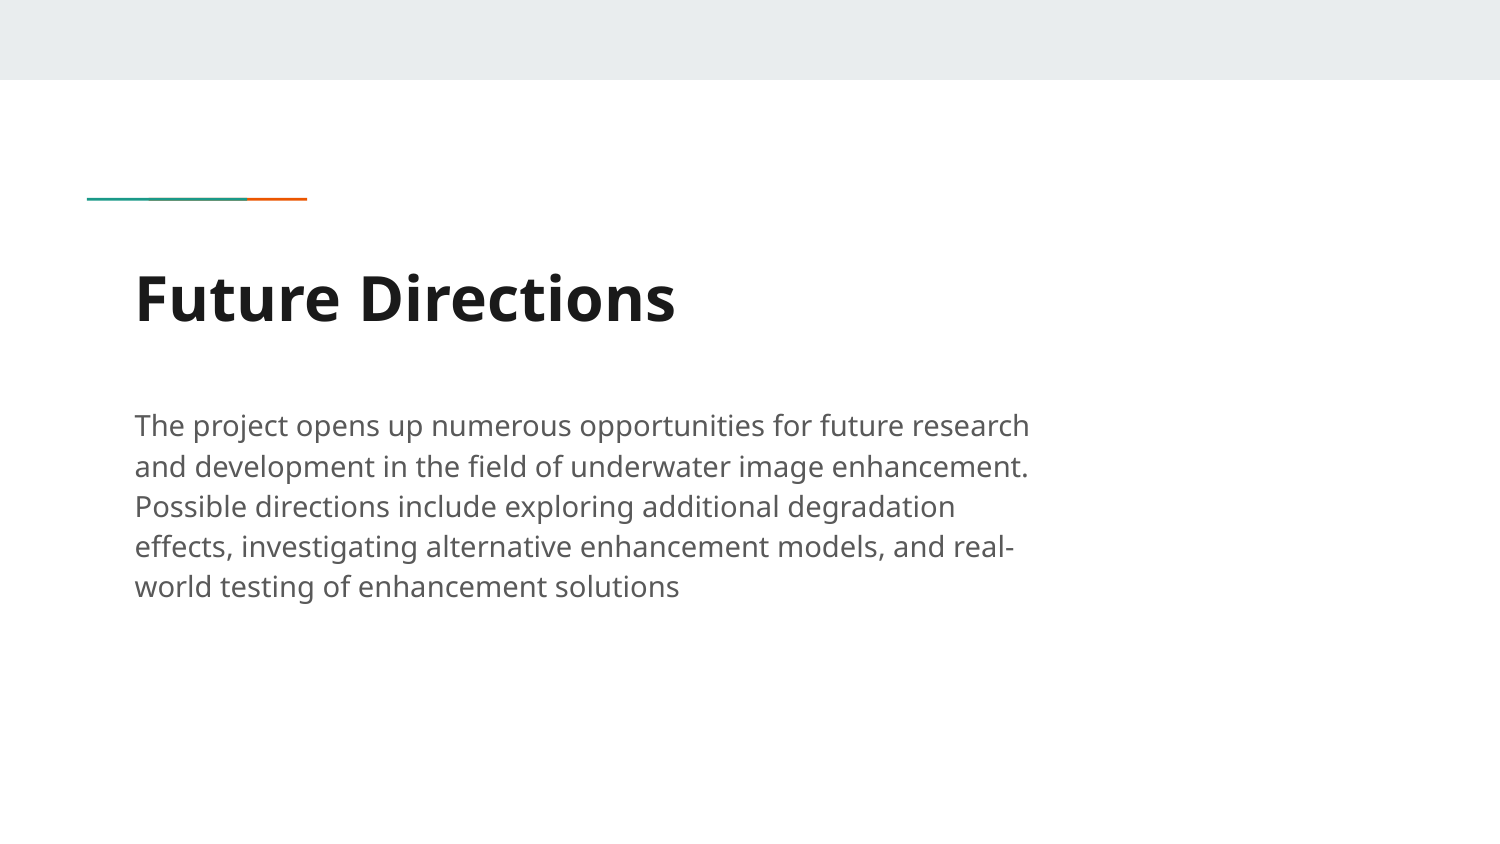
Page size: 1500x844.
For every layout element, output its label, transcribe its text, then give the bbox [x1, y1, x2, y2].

title Future Directions [119, 244, 1381, 333]
list The project opens up numerous opportunities for future research and development in the field of underwater image enhancement. Possible directions include exploring additional degradation effects, investigating alternative enhancement models, and real-world testing of enhancement solutions [119, 387, 1067, 759]
